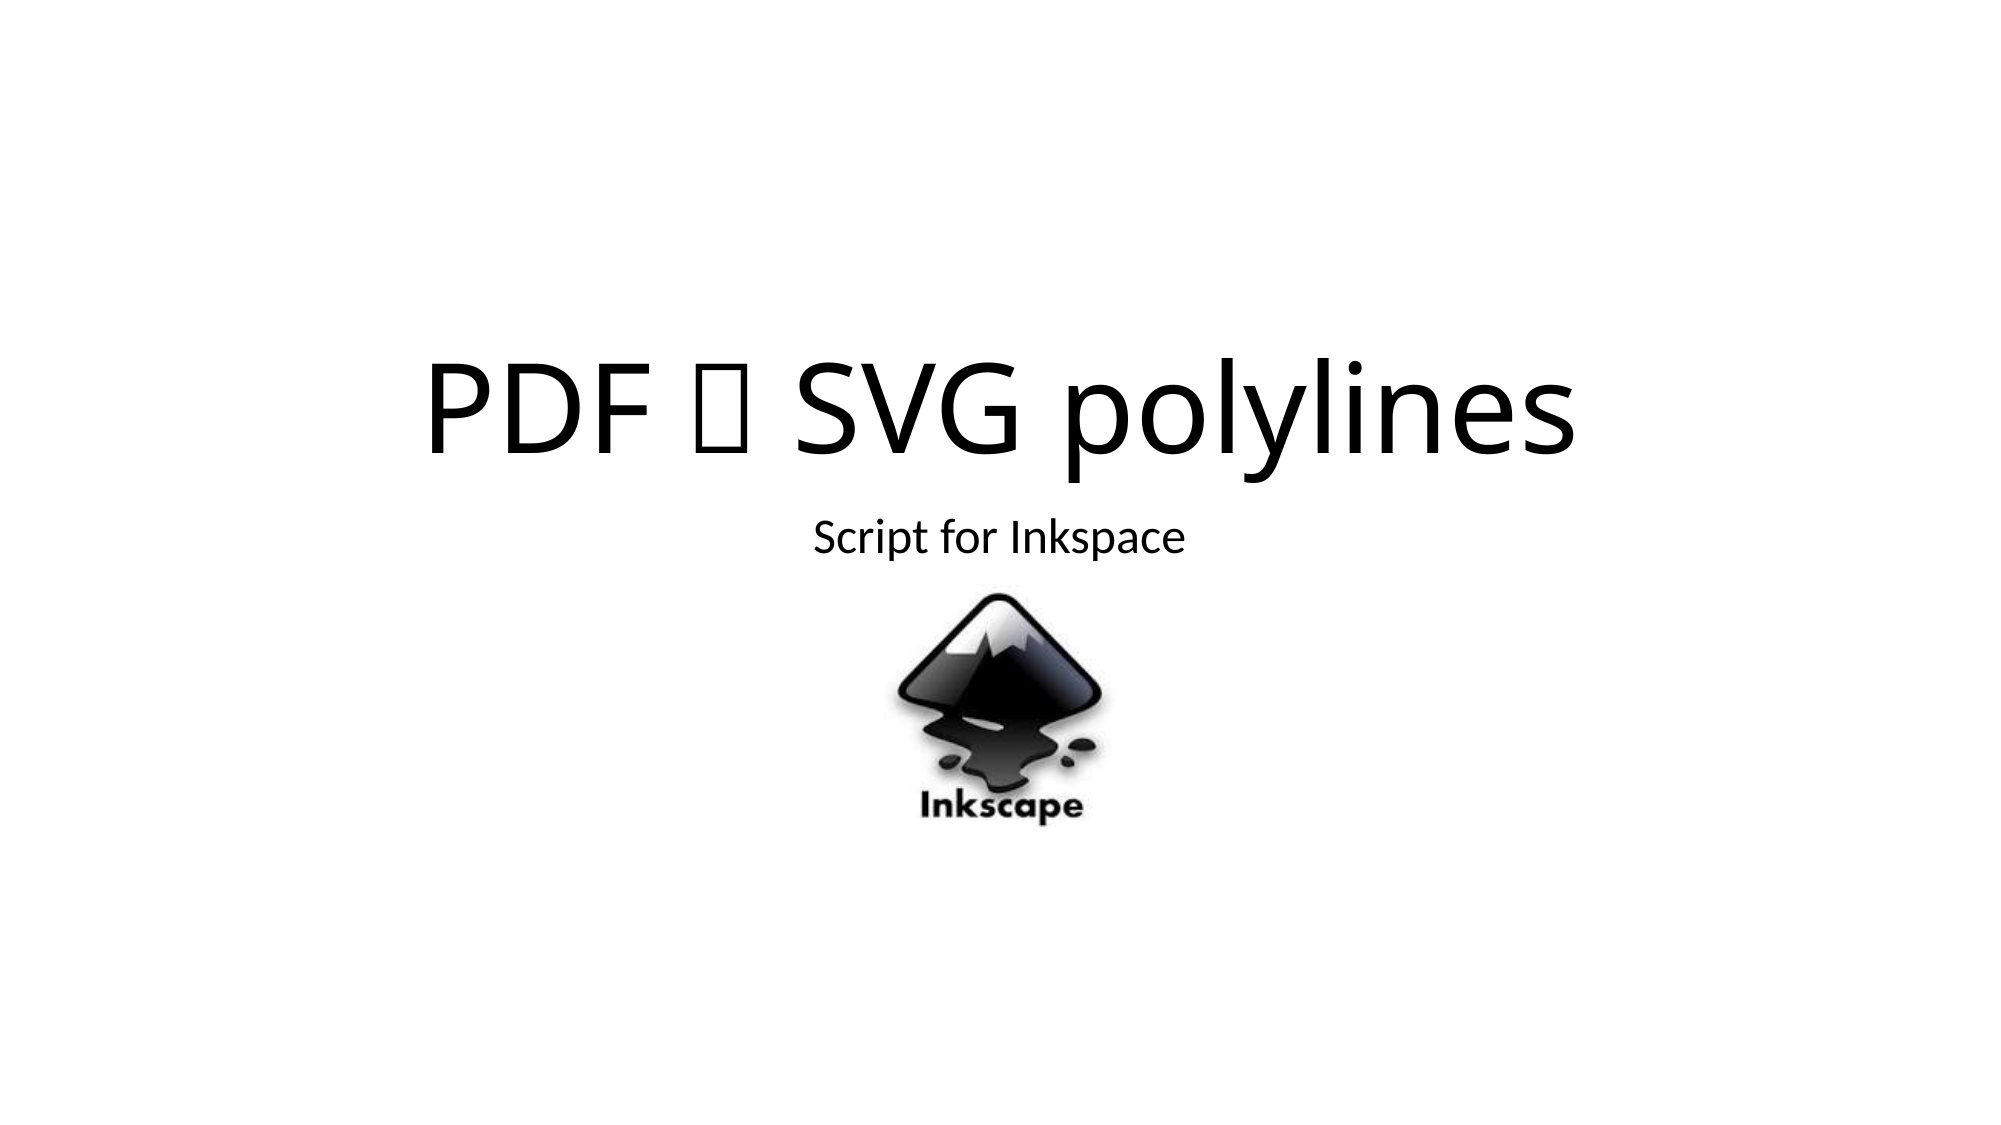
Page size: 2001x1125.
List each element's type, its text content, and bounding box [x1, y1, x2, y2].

subtitle Script for Inkspace [249, 502, 1750, 775]
picture [884, 584, 1116, 827]
title PDF  SVG polylines [249, 96, 1750, 488]
